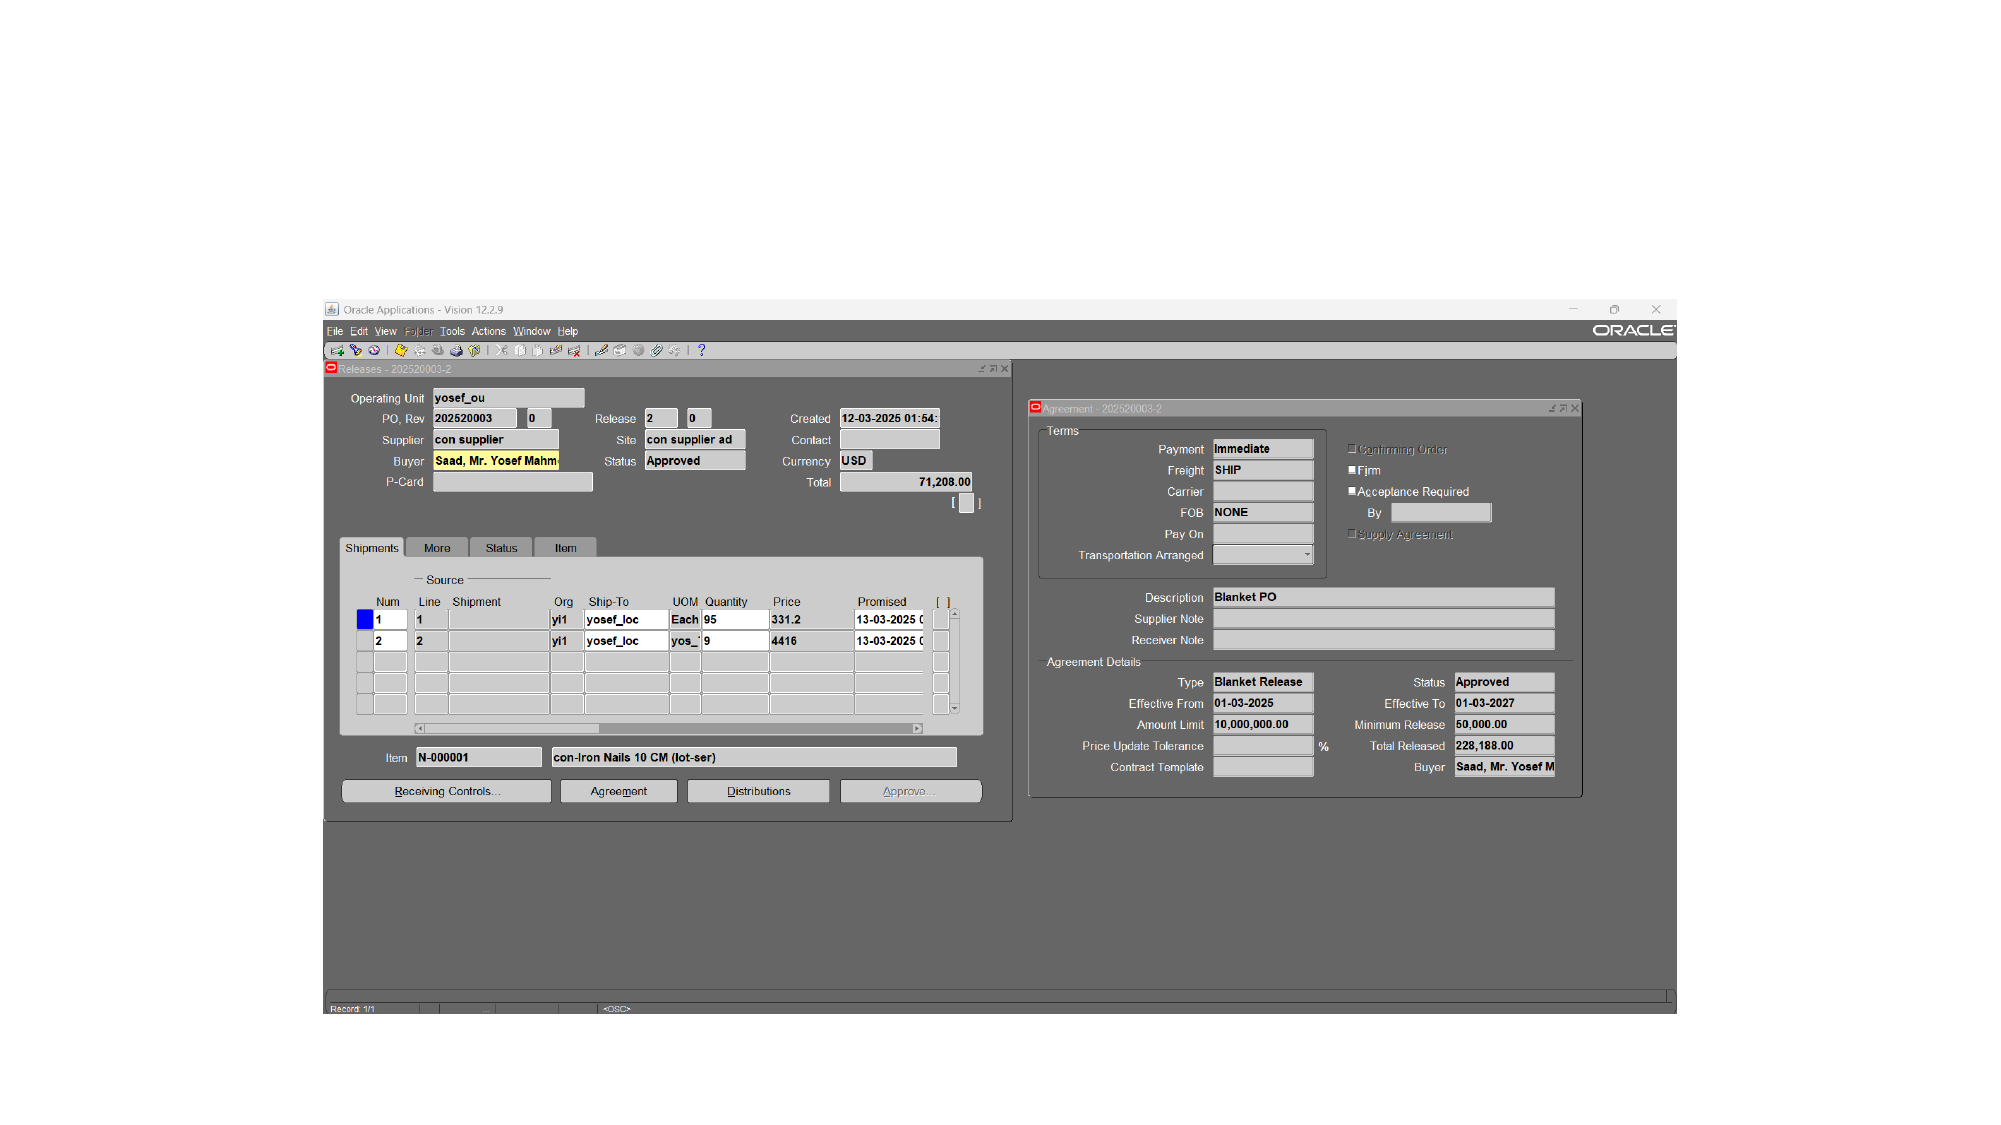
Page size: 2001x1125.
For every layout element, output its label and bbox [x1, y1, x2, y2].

list [323, 299, 1677, 1014]
